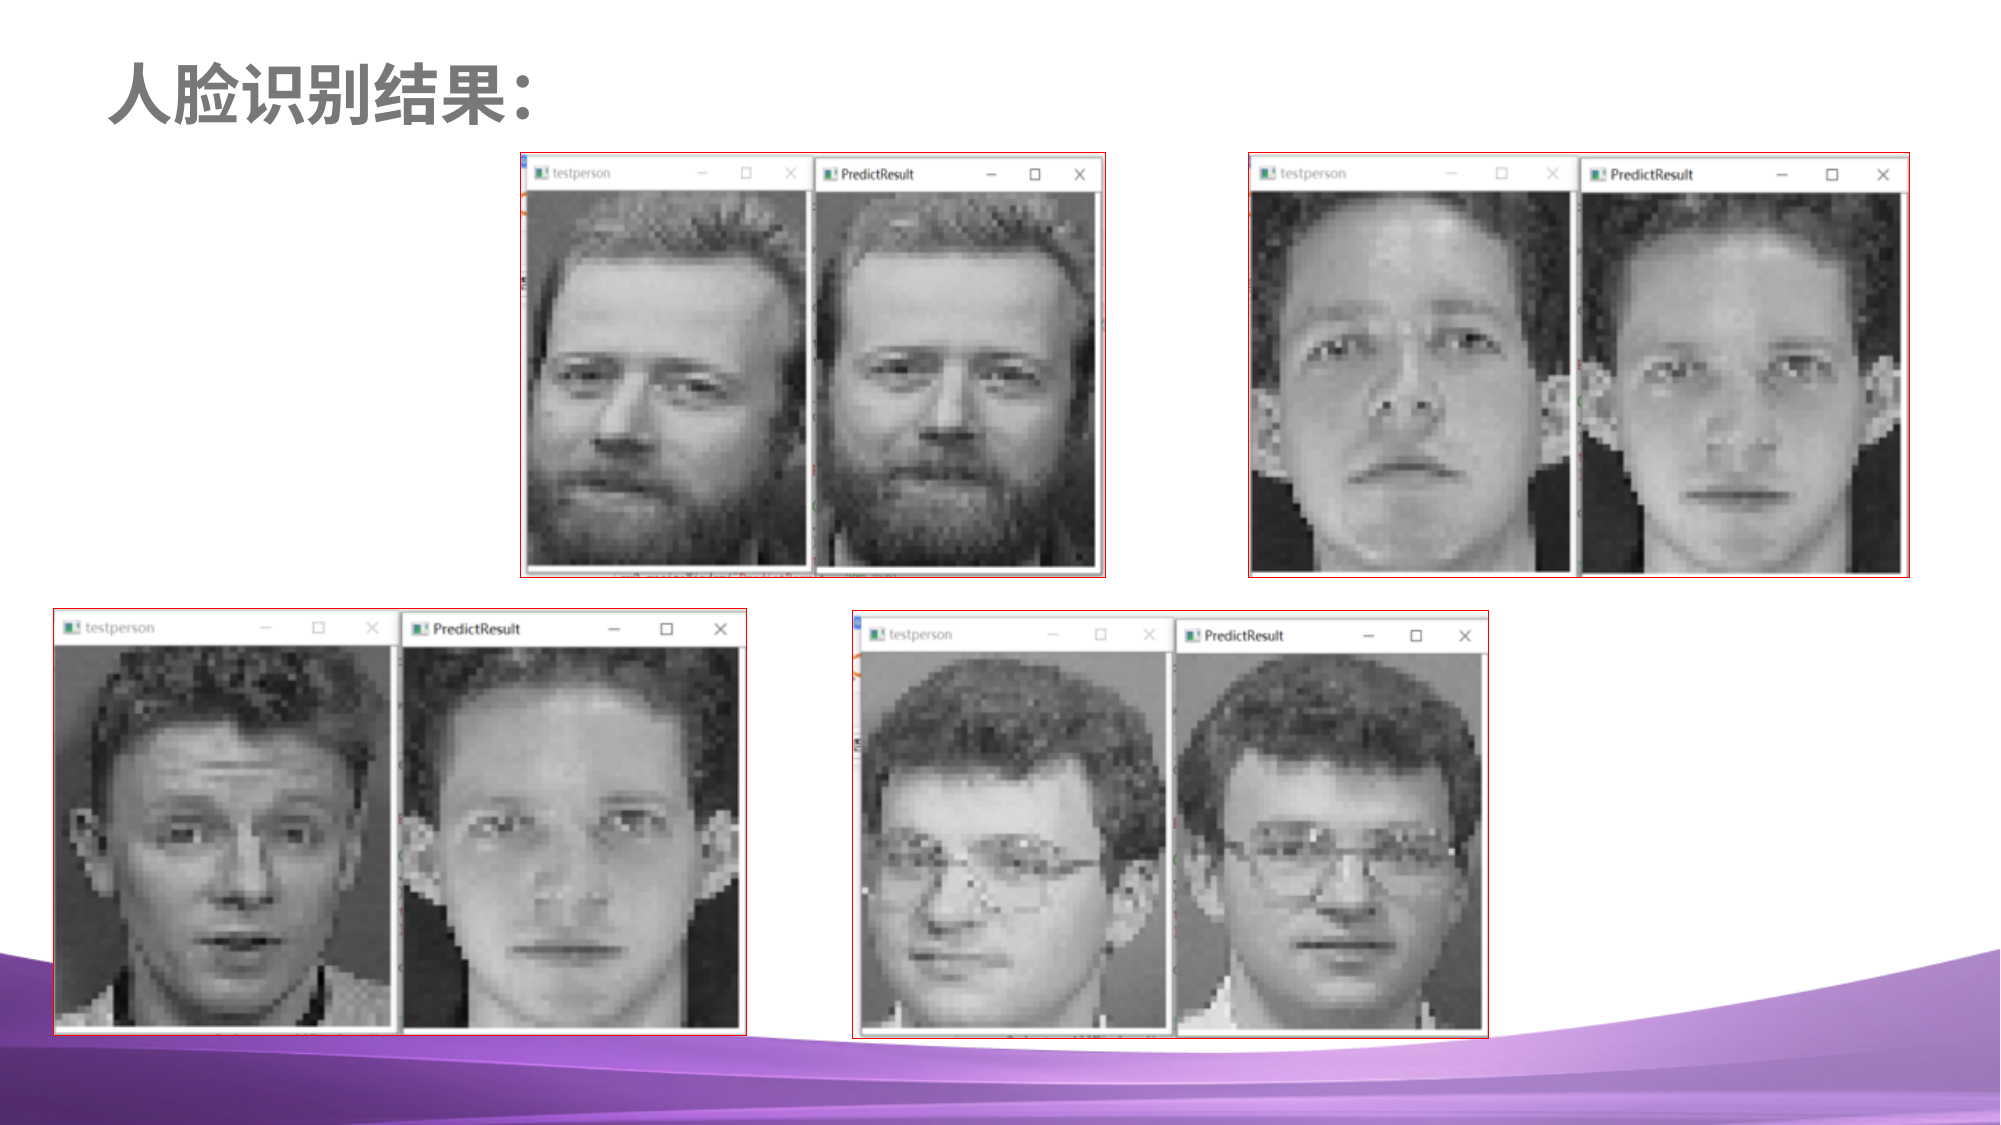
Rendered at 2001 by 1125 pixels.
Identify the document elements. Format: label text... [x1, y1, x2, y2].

picture [1248, 152, 1910, 578]
picture [520, 152, 1106, 578]
picture [0, 608, 2001, 1125]
title 人脸识别结果： [91, 26, 1906, 142]
